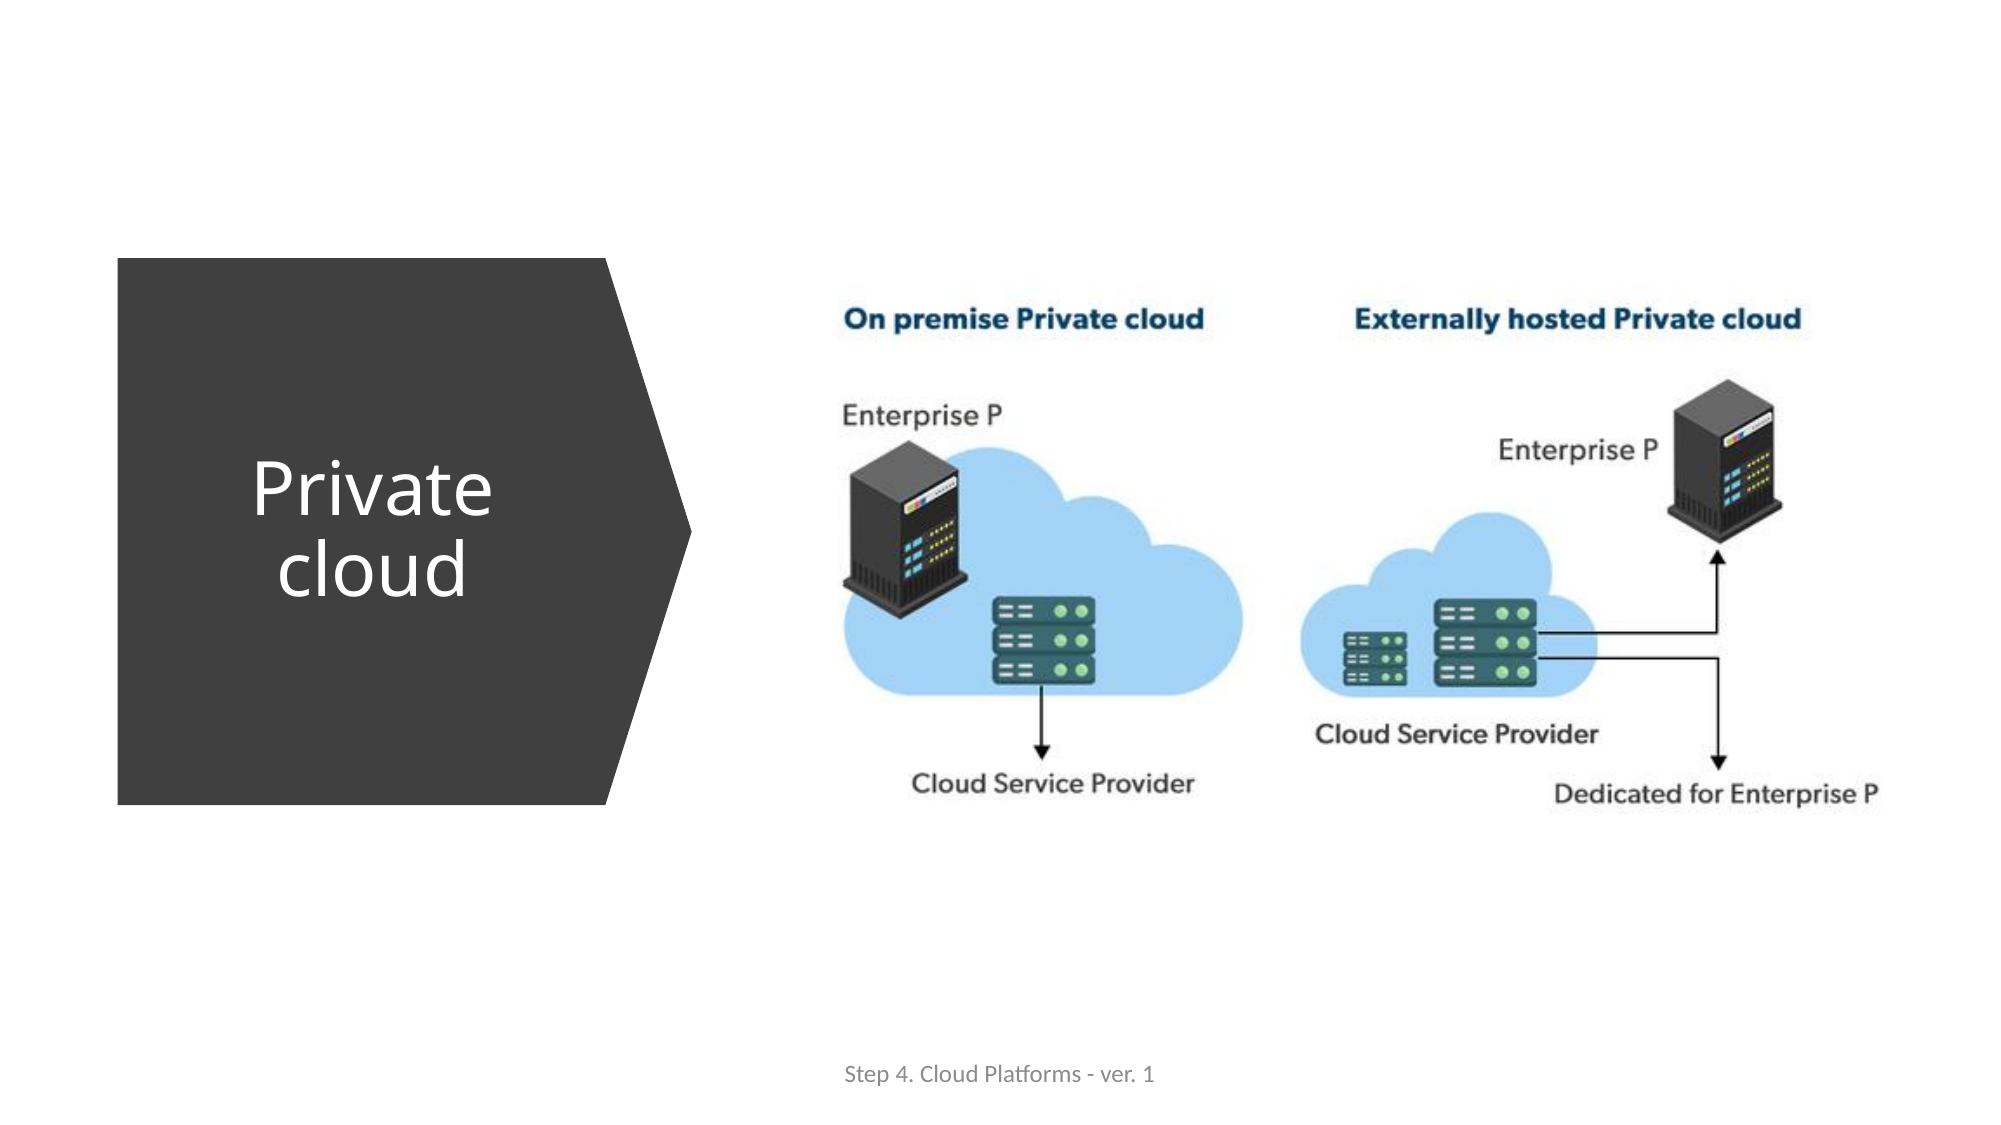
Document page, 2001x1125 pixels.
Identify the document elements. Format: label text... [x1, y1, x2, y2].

text_box [116, 257, 693, 807]
footer Step 4. Cloud Platforms - ver. 1 [662, 1042, 1338, 1103]
title Private cloud [145, 322, 600, 741]
picture [755, 258, 1902, 832]
